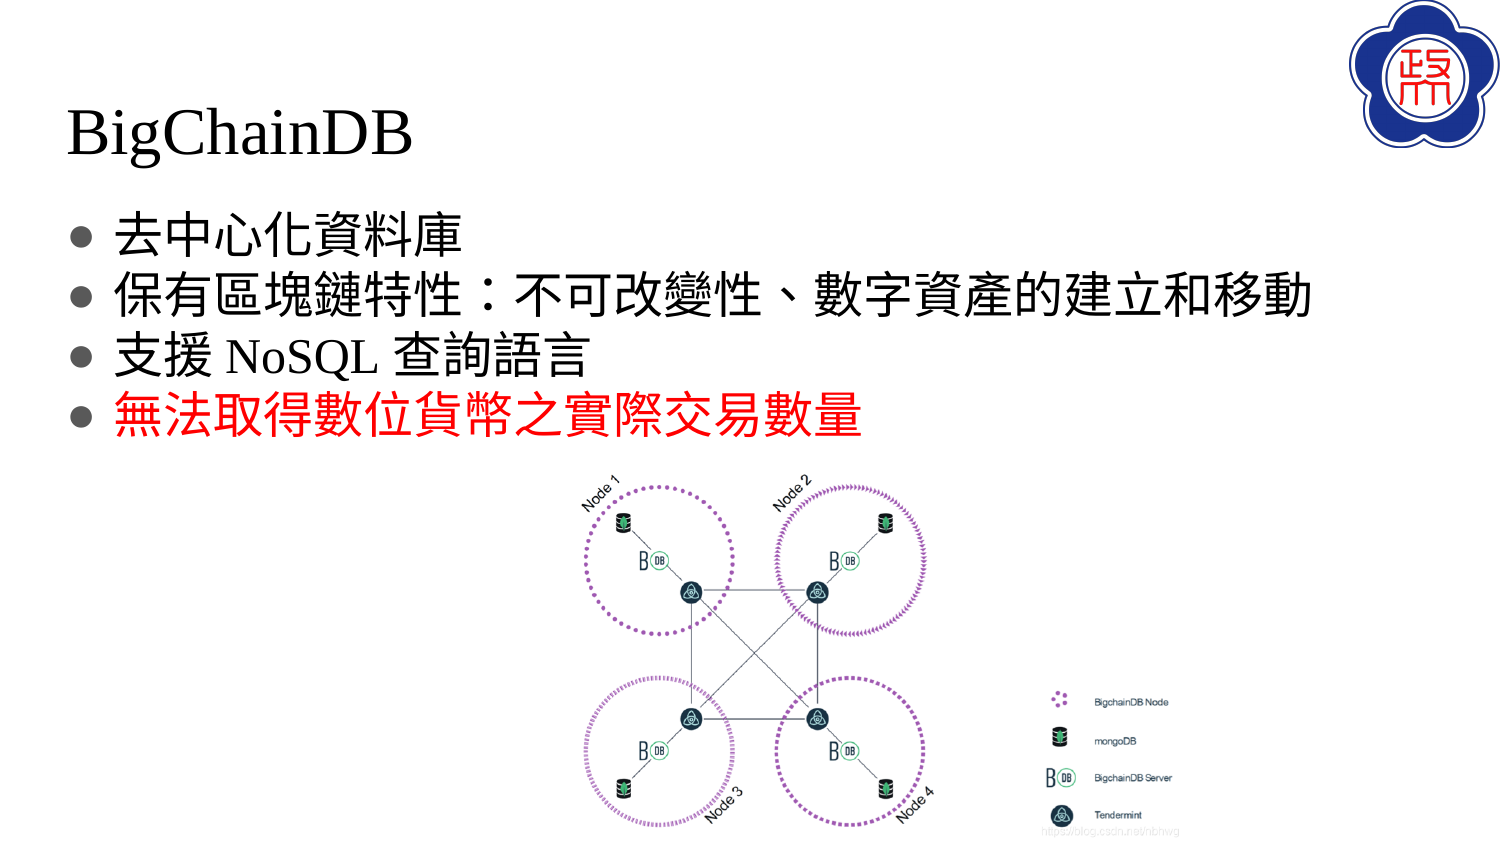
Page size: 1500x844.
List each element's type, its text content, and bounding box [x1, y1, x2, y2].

list 去中心化資料庫 保有區塊鏈特性：不可改變性、數字資產的建立和移動 支援NoSQL查詢語言 無法取得數位貨幣之實際交易數量 [51, 189, 1449, 801]
picture [1349, 0, 1500, 148]
title BigChainDB [51, 72, 1449, 167]
picture [564, 460, 1185, 844]
